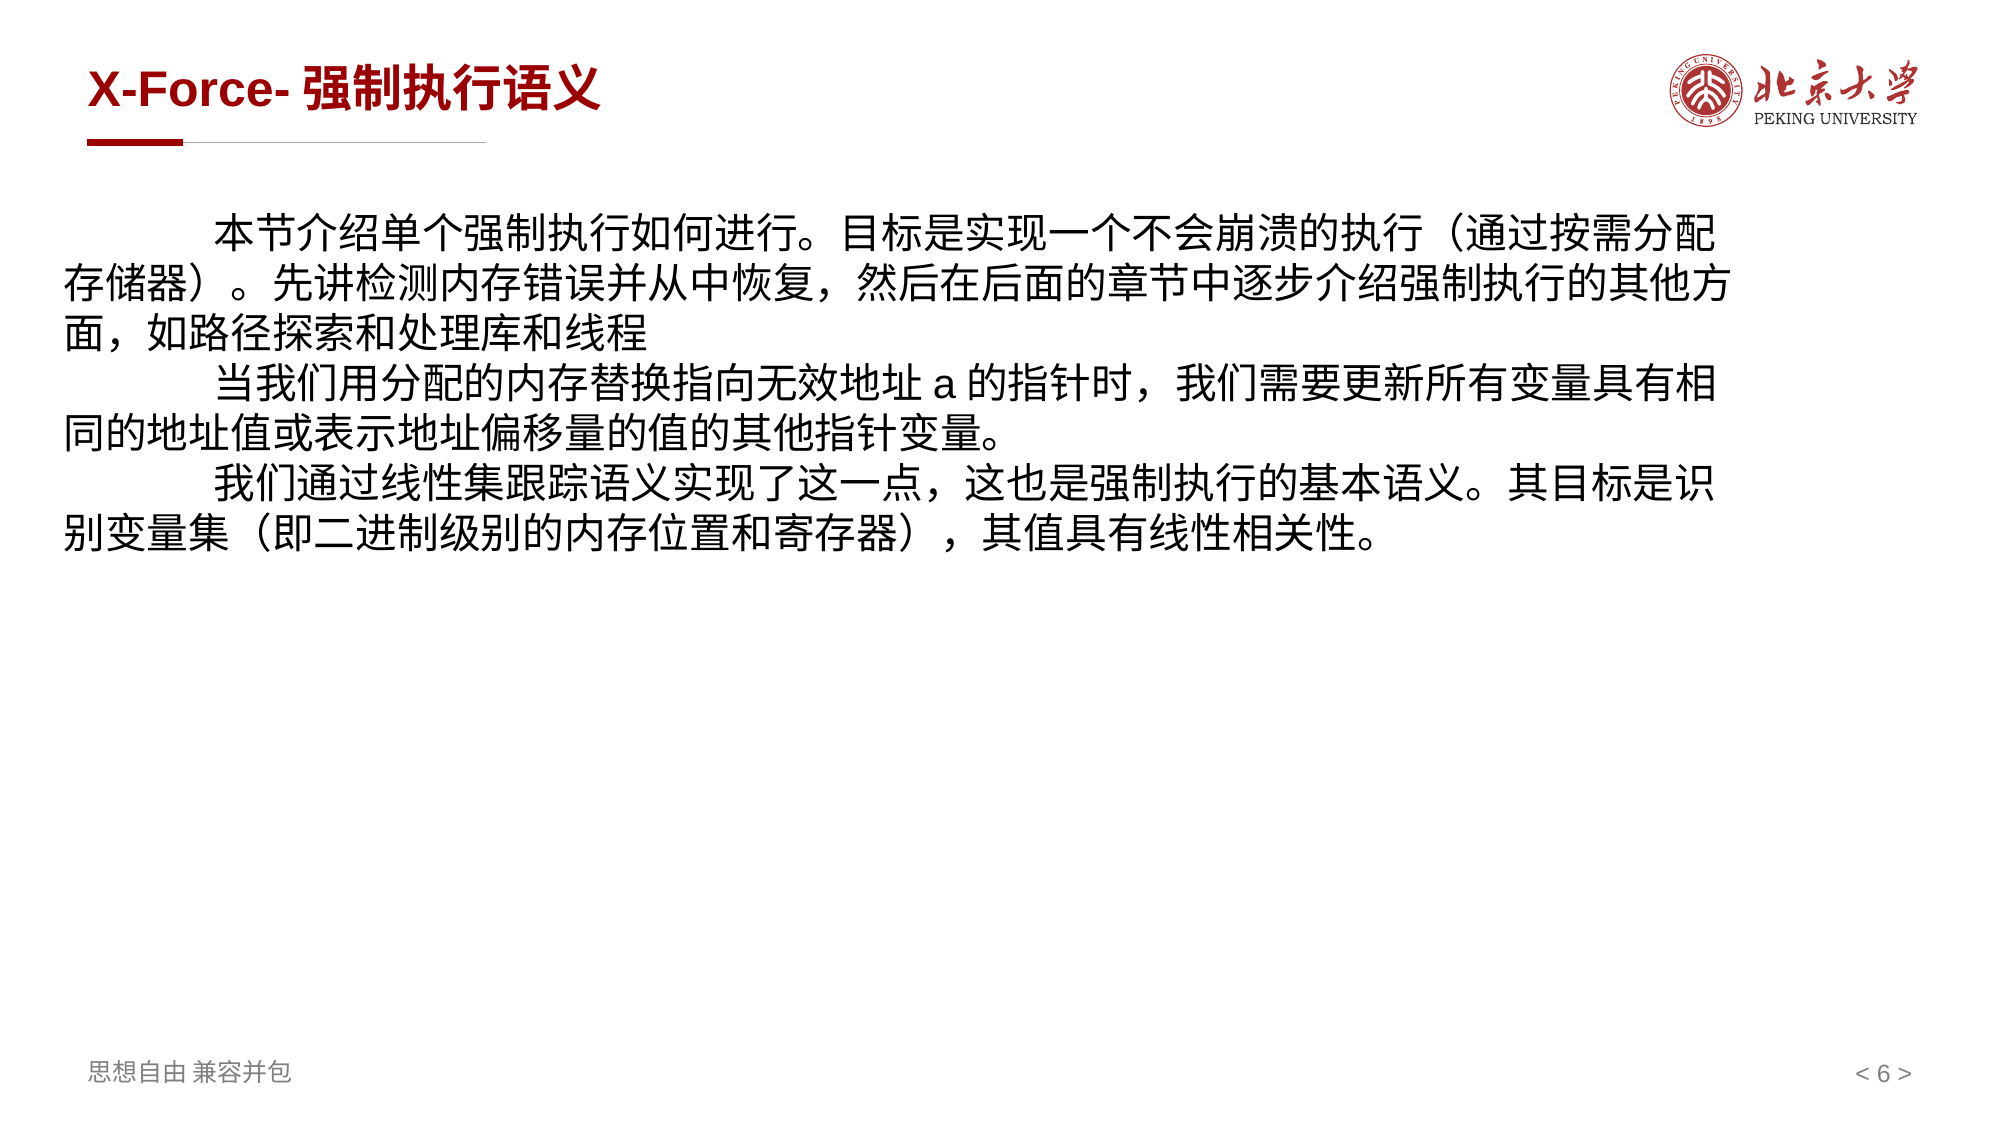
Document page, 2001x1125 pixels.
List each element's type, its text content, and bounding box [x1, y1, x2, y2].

title X-Force-强制执行语义 [72, 39, 1559, 142]
text_box 本节介绍单个强制执行如何进行。目标是实现一个不会崩溃的执行（通过按需分配存储器）。先讲检测内存错误并从中恢复，然后在后面的章节中逐步介绍强制执行的其他方面，如路径探索和处理库和线程 当我们用分配的内存替换指向无效地址a的指针时，我们需要更新所有变量具有相同的地址值或表示地址偏移量的值的其他指针变量。 我们通过线性集跟踪语义实现了这一点，这也是强制执行的基本语义。其目标是识别变量集（即二进制级别的内存位置和寄存器），其值具有线性相关性。 [48, 199, 1762, 565]
slide_number < > [1477, 1048, 1928, 1097]
